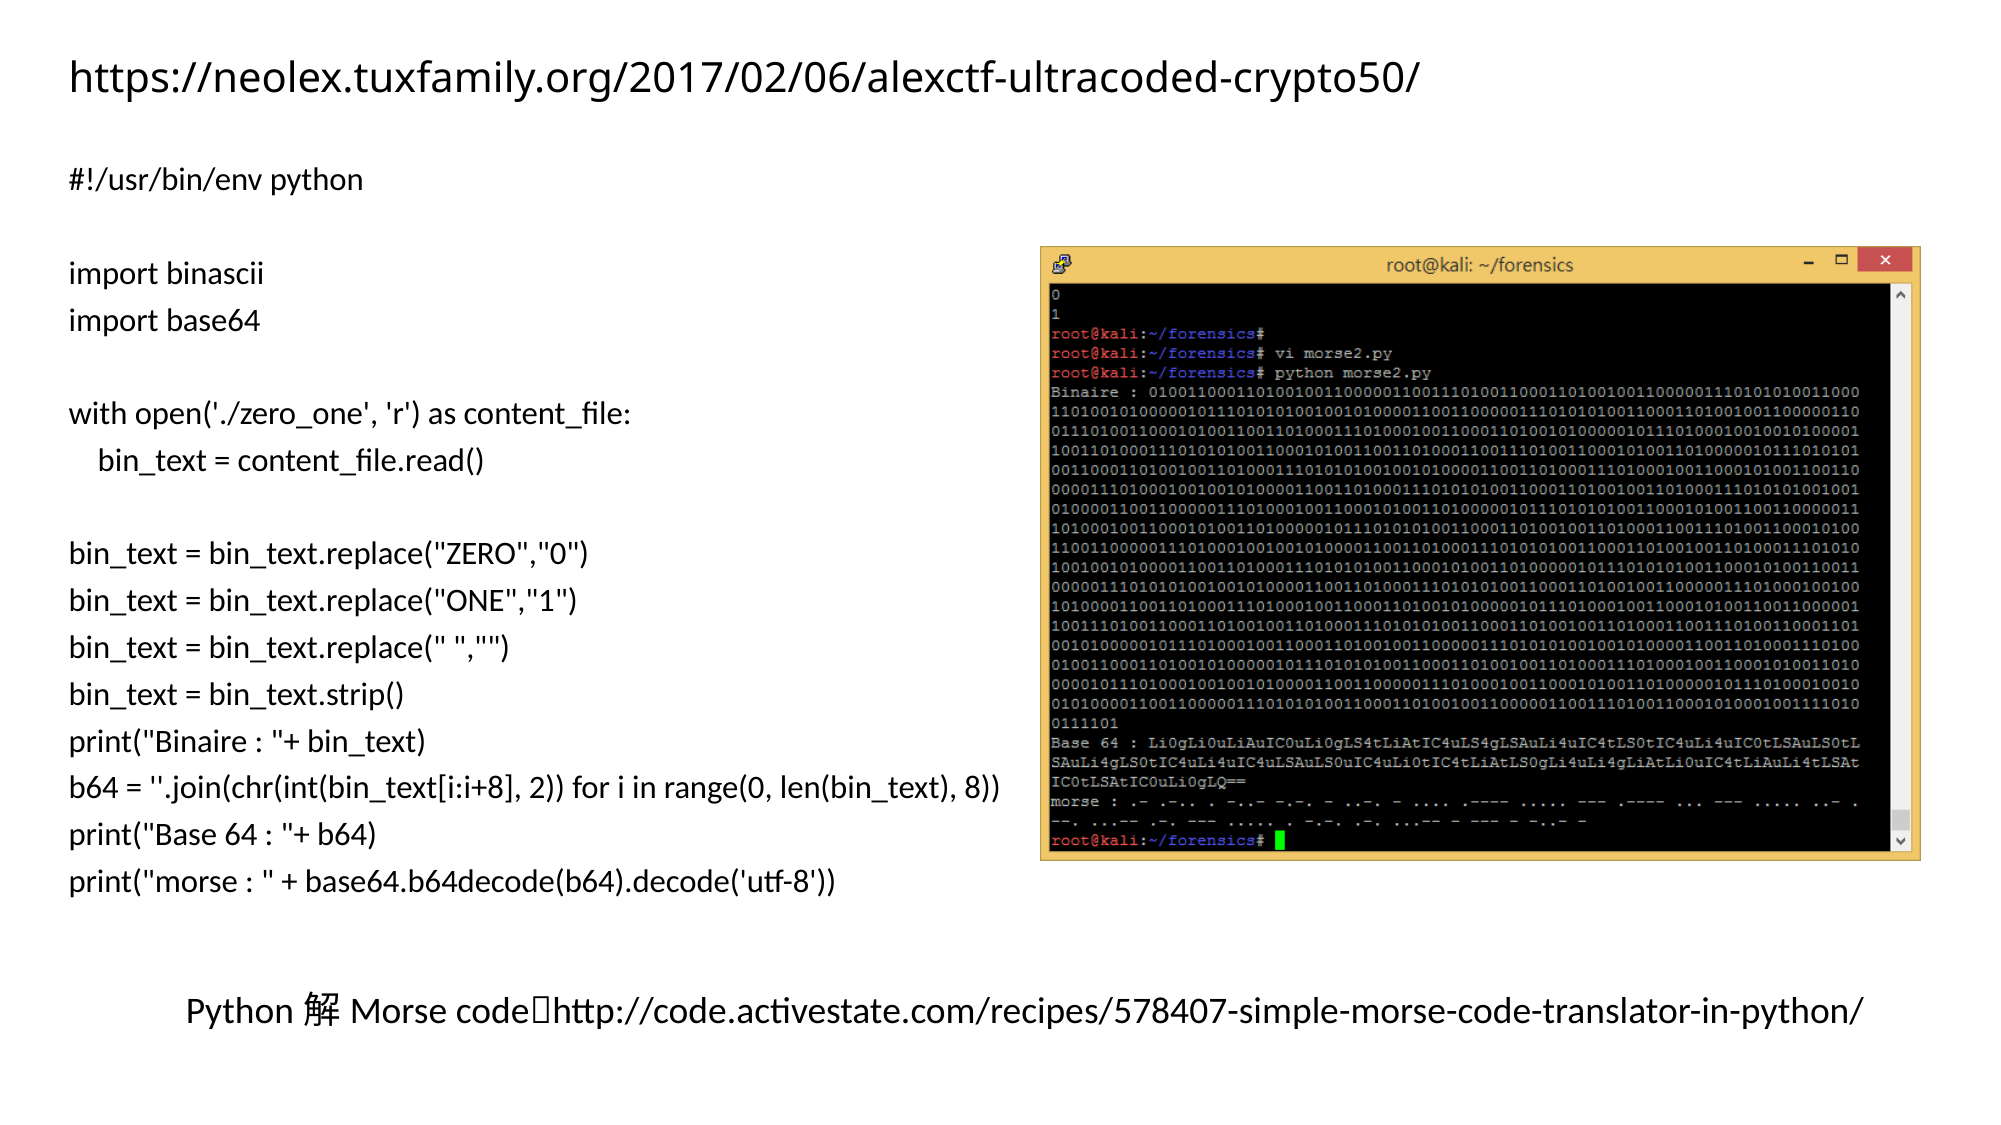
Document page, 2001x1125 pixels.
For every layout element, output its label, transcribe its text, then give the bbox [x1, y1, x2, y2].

text_box Python解Morse codehttp://code.activestate.com/recipes/578407-simple-morse-code-translator-in-python/ [171, 979, 1880, 1039]
title https://neolex.tuxfamily.org/2017/02/06/alexctf-ultracoded-crypto50/ [53, 40, 1779, 118]
picture [1040, 246, 1921, 862]
list #!/usr/bin/env python import binascii import base64 with open('./zero_one', 'r') as content_file: bin_text = content_file.read() bin_text = bin_text.replace("ZERO","0") bin_text = bin_text.replace("ONE","1") bin_text = bin_text.replace(" ","") bin_text = bin_text.strip() print("Binaire : "+ bin_text) b64 = ''.join(chr(int(bin_text[i:i+8], 2)) for i in range(0, len(bin_text), 8)) print("Base 64 : "+ b64) print("morse : " + base64.b64decode(b64).decode('utf-8')) [53, 155, 1026, 921]
